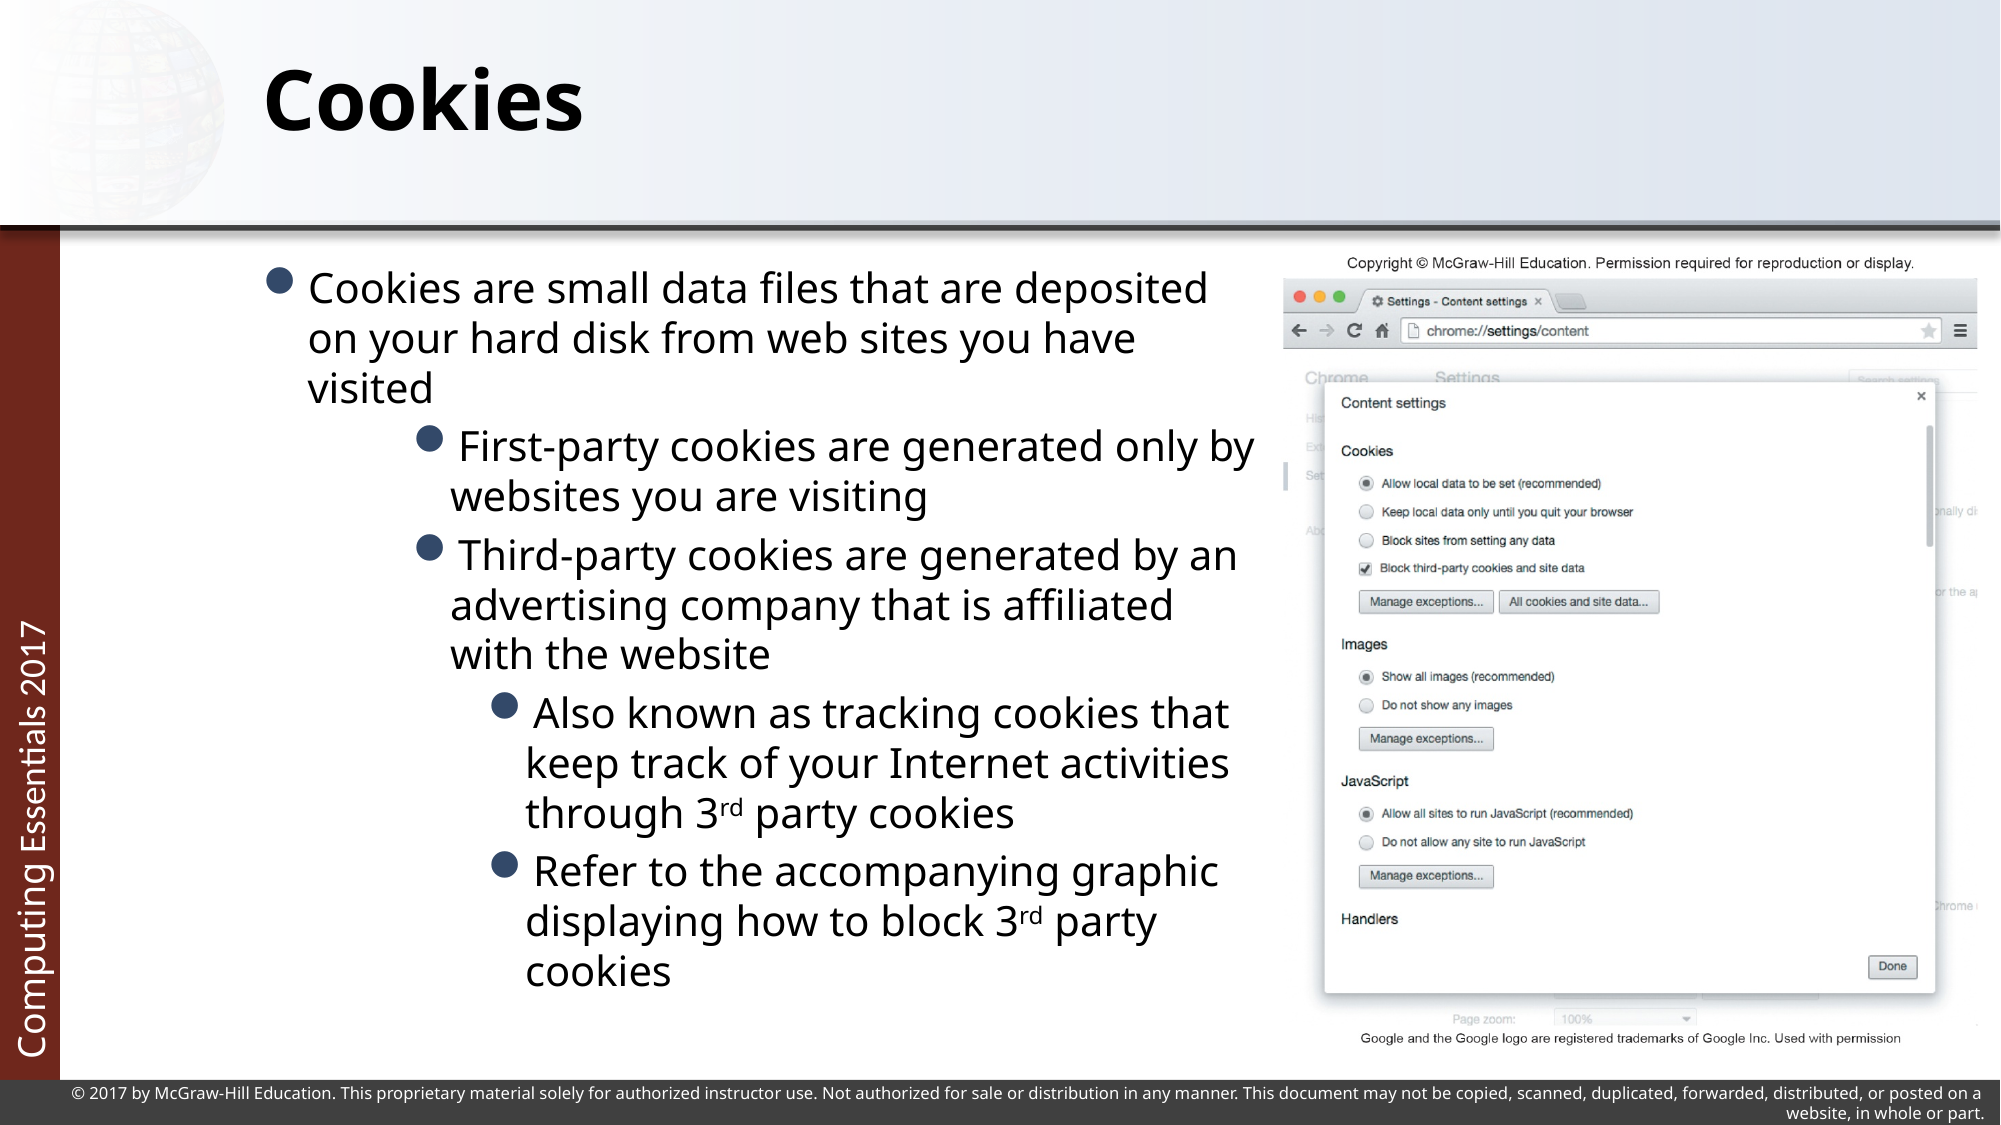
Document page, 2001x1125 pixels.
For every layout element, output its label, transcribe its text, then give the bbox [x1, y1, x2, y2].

title Cookies [247, 0, 1985, 195]
picture [1281, 256, 1979, 1048]
list Cookies are small data files that are deposited on your hard disk from web sites you have visited First-party cookies are generated only by websites you are visiting Third-party cookies are generated by an advertising company that is affiliated with the website Also known as tracking cookies that keep track of your Internet activities through 3rd party cookies Refer to the accompanying graphic displaying how to block 3rd party cookies [247, 254, 1273, 1045]
